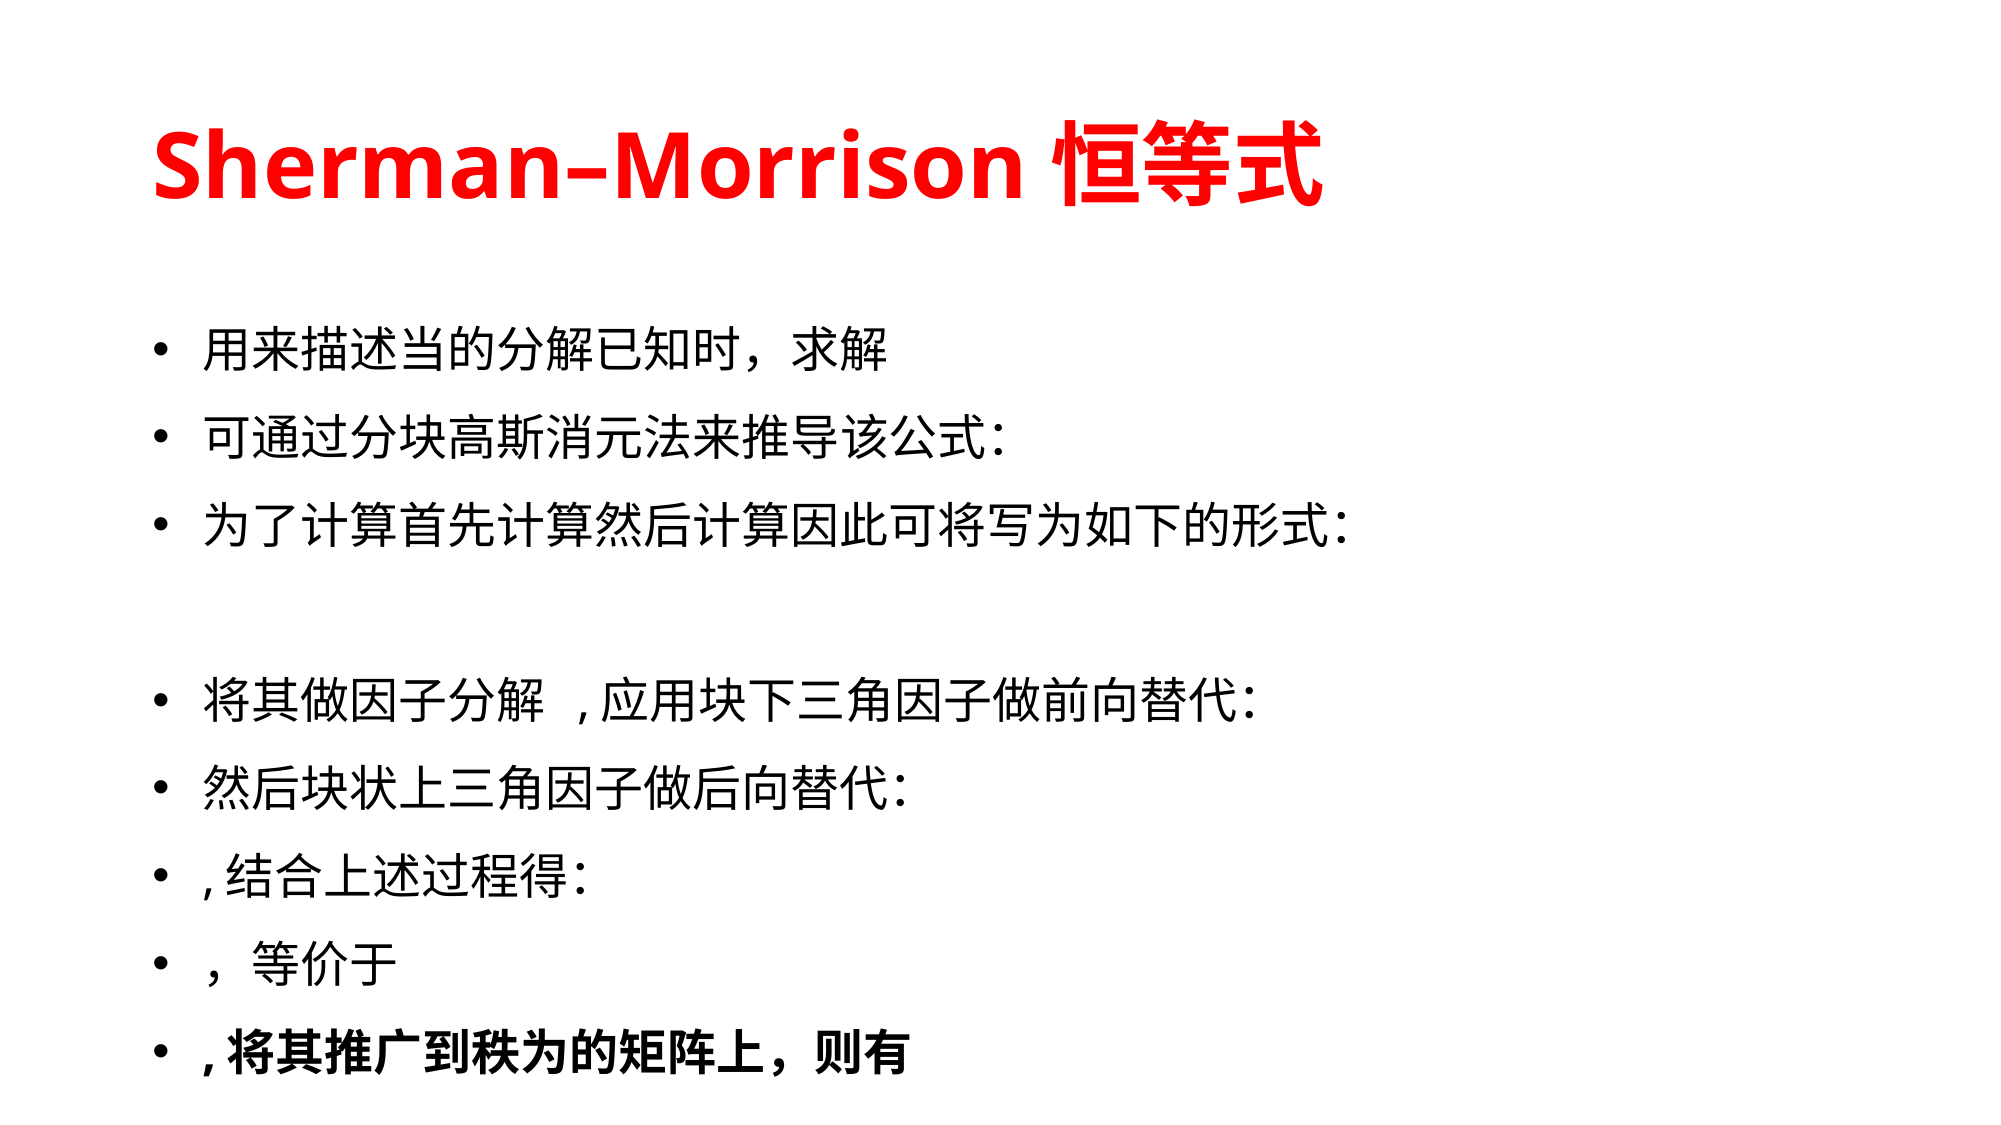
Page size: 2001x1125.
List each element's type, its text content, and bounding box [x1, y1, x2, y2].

title Sherman–Morrison恒等式 [137, 59, 1863, 278]
